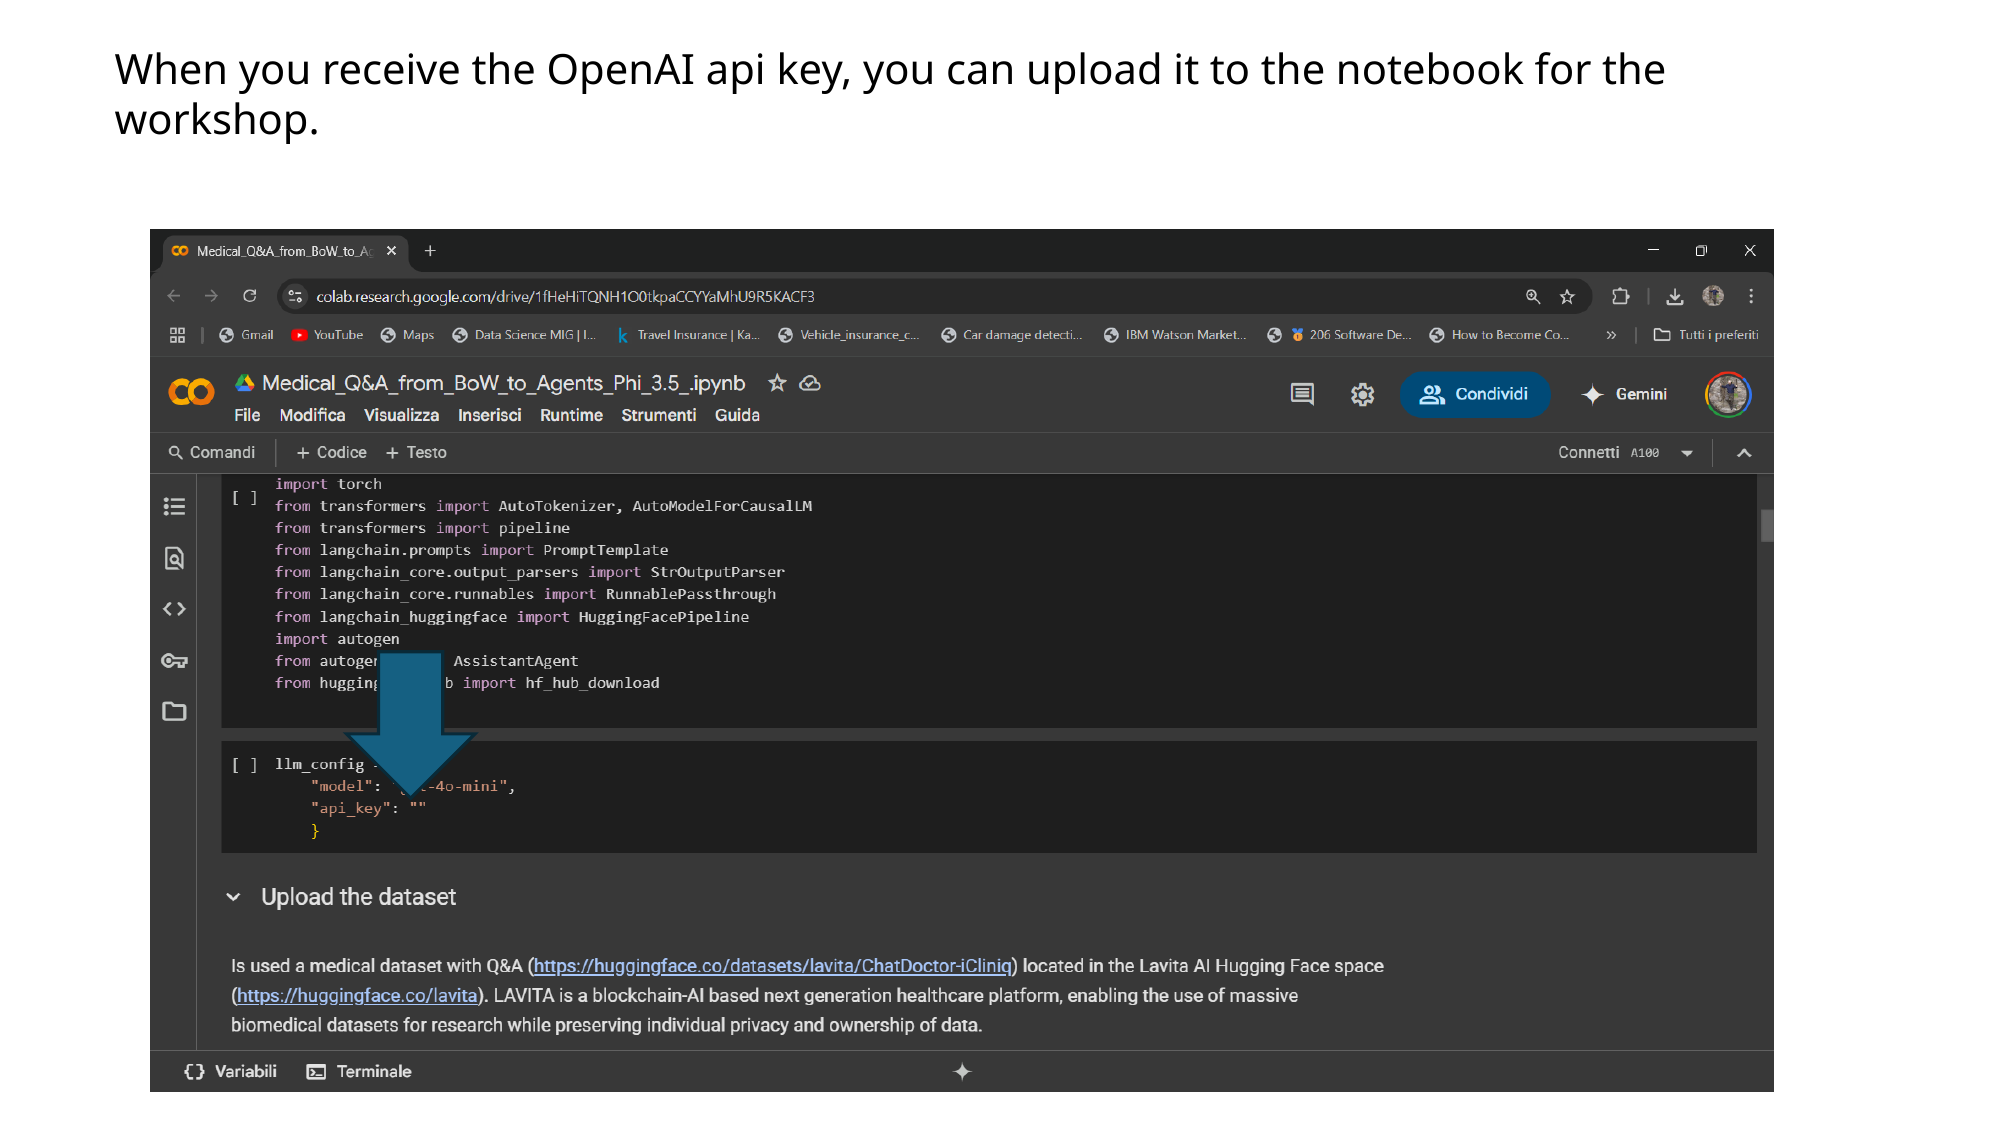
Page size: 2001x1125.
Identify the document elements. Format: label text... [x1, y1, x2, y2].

picture [149, 229, 1774, 1093]
text_box When you receive the OpenAI api key, you can upload it to the notebook for the workshop. [99, 35, 1750, 151]
